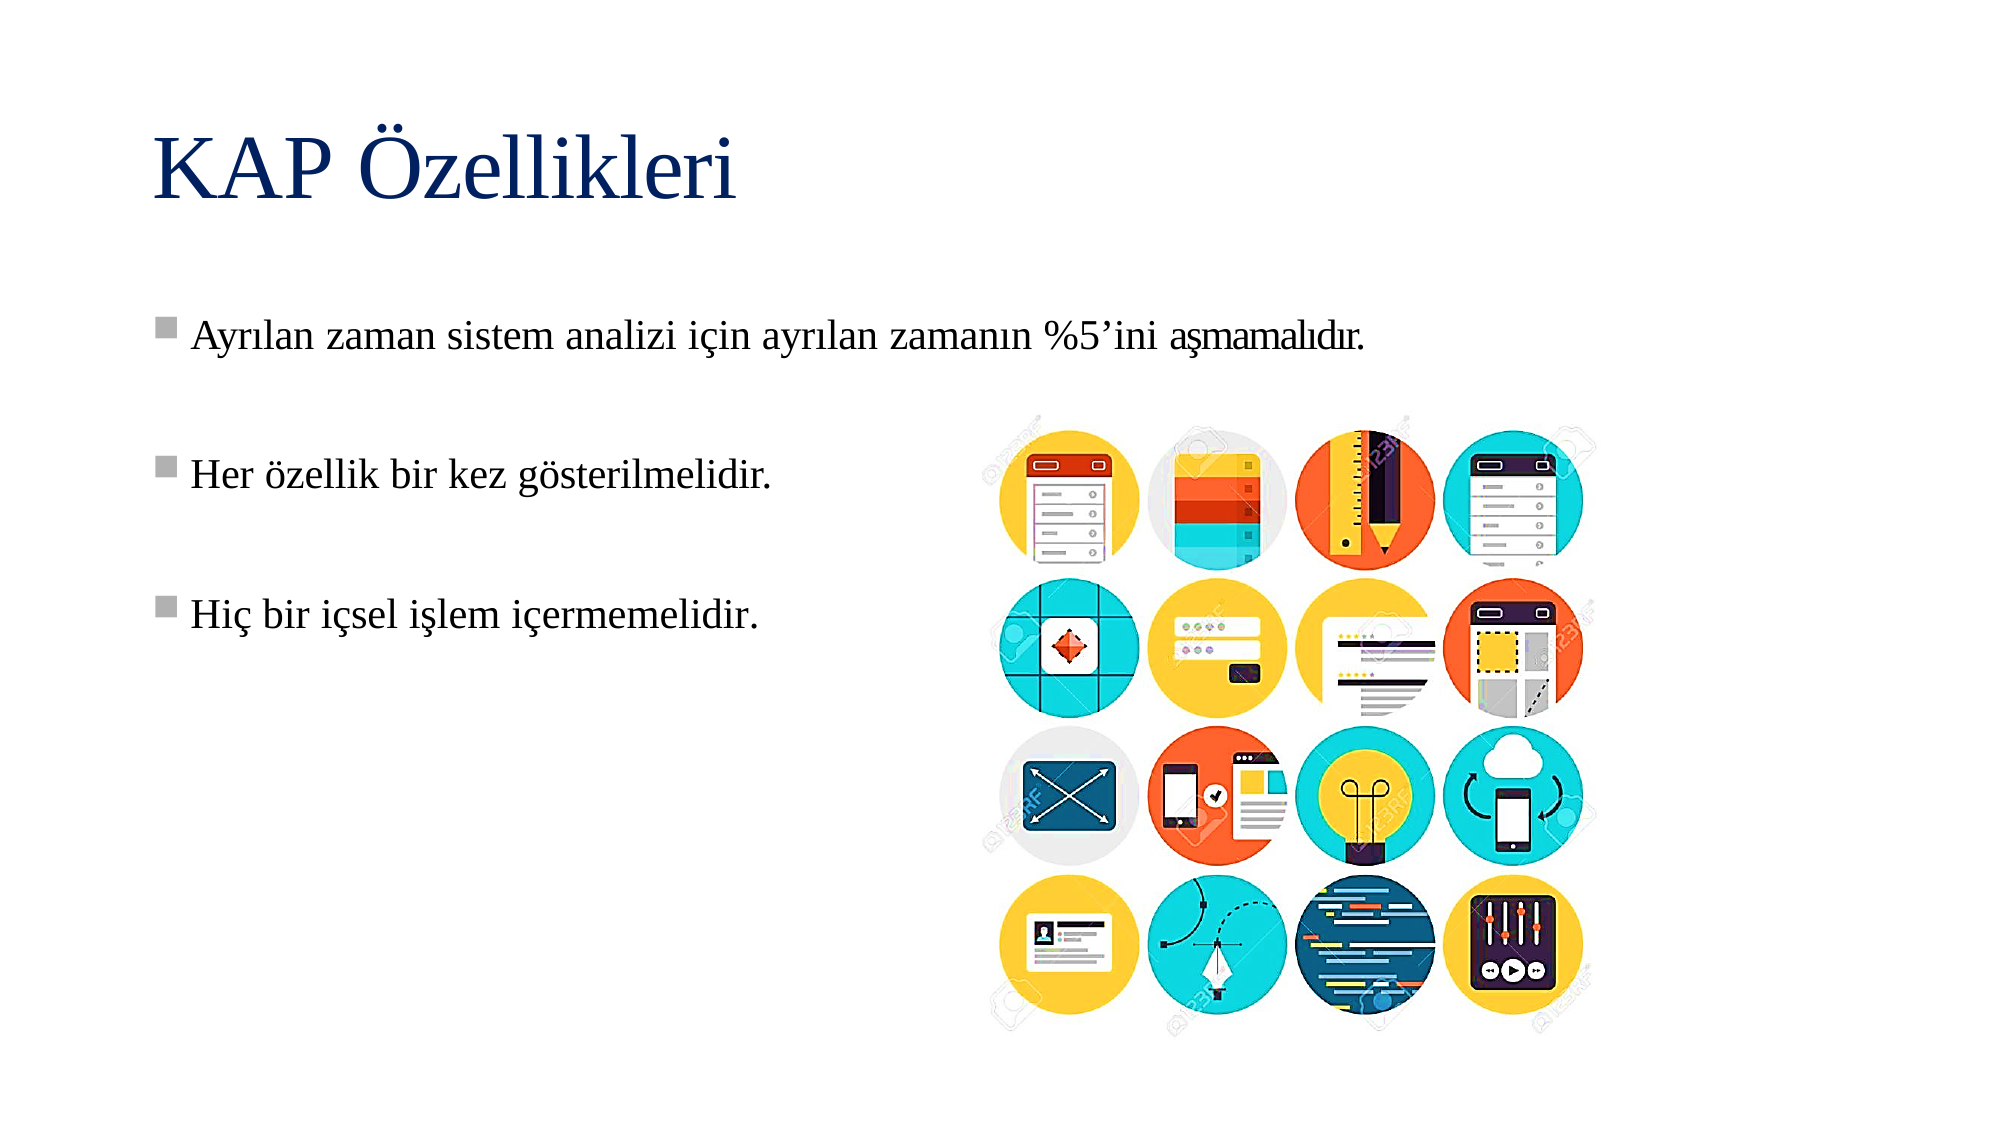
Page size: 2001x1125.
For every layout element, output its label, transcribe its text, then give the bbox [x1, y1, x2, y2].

picture [981, 411, 1601, 1042]
title KAP Özellikleri [137, 59, 1863, 278]
list Ayrılan zaman sistem analizi için ayrılan zamanın %5’ini aşmamalıdır. Her özellik bir kez gösterilmelidir. Hiç bir içsel işlem içermemelidir. [137, 299, 1863, 647]
